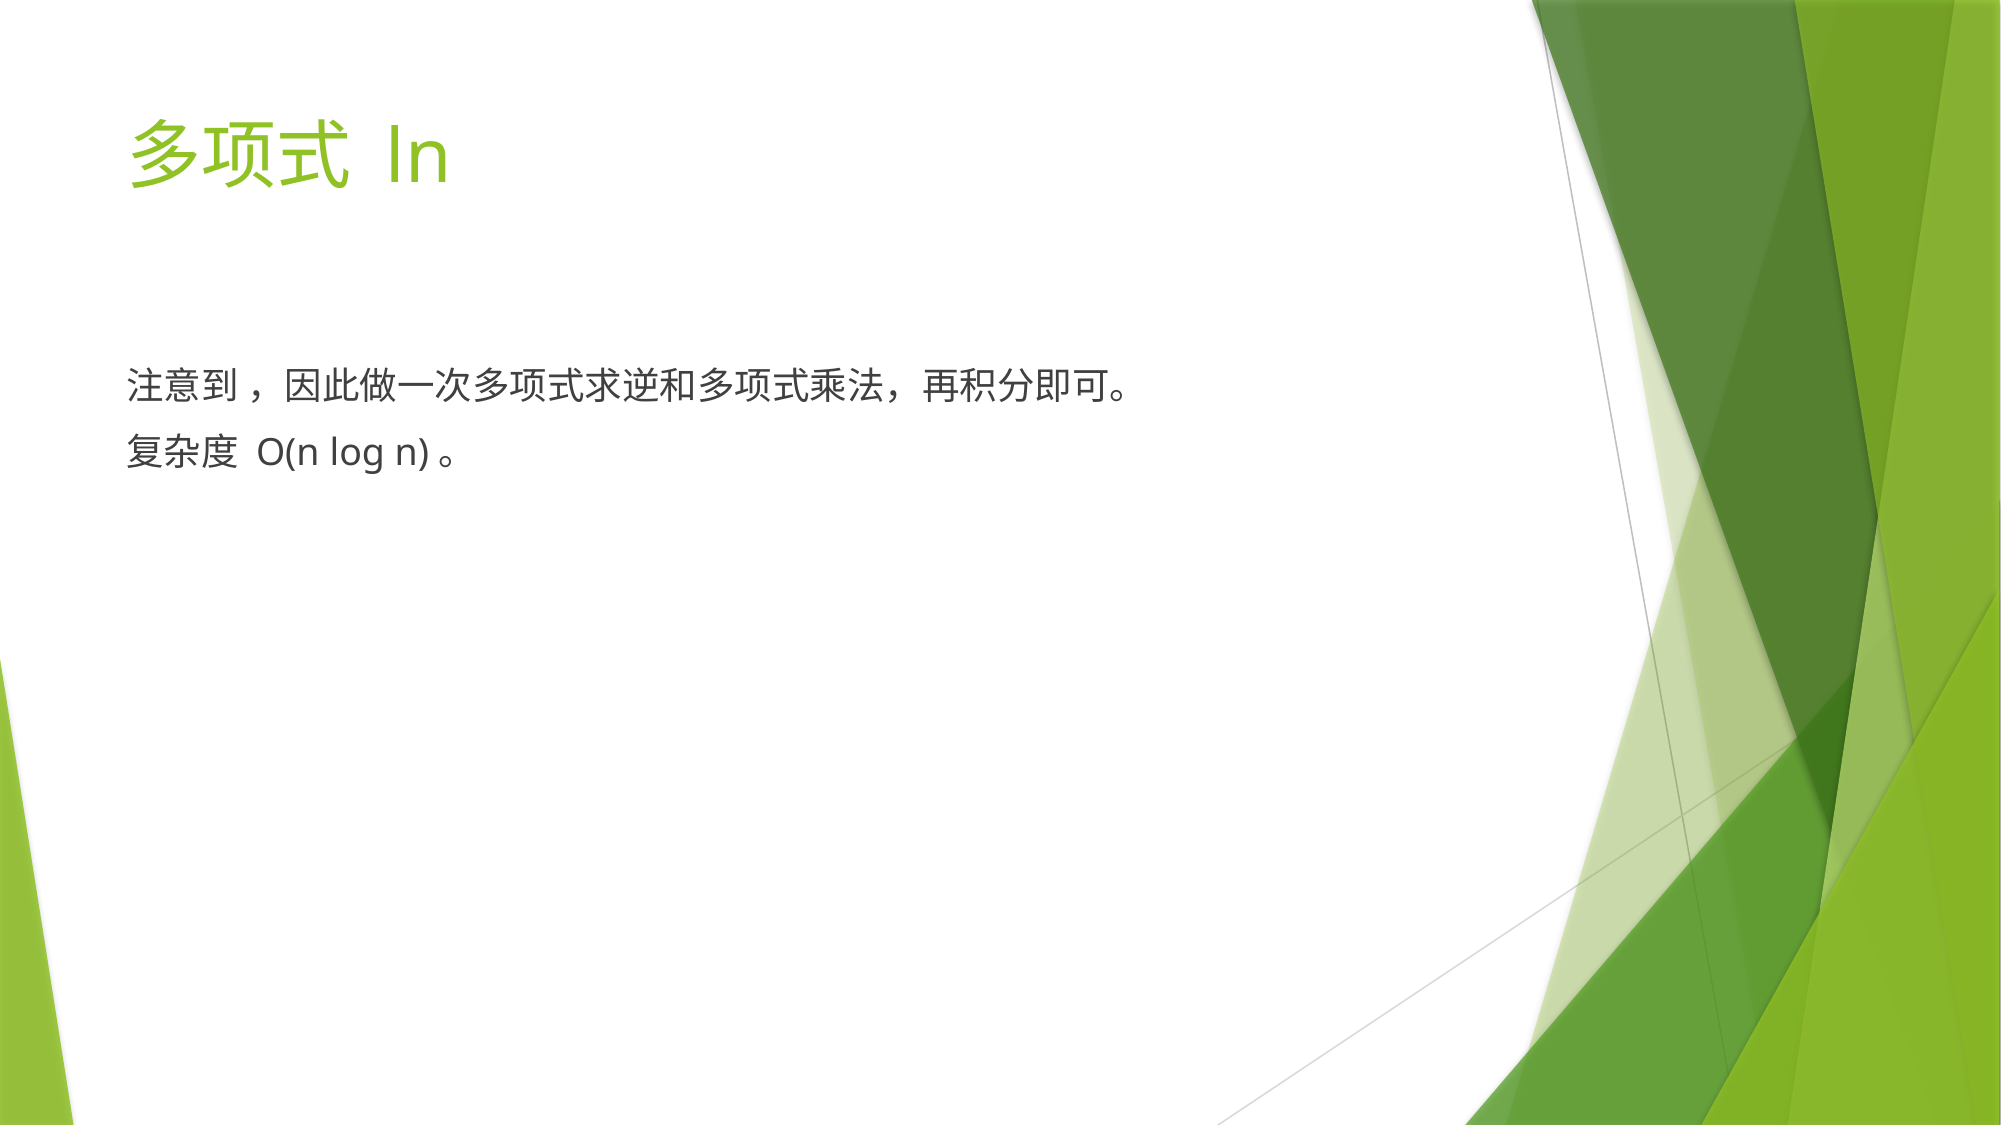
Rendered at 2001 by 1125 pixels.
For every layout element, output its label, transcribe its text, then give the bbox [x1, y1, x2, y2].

title 多项式 ln [111, 99, 1522, 317]
